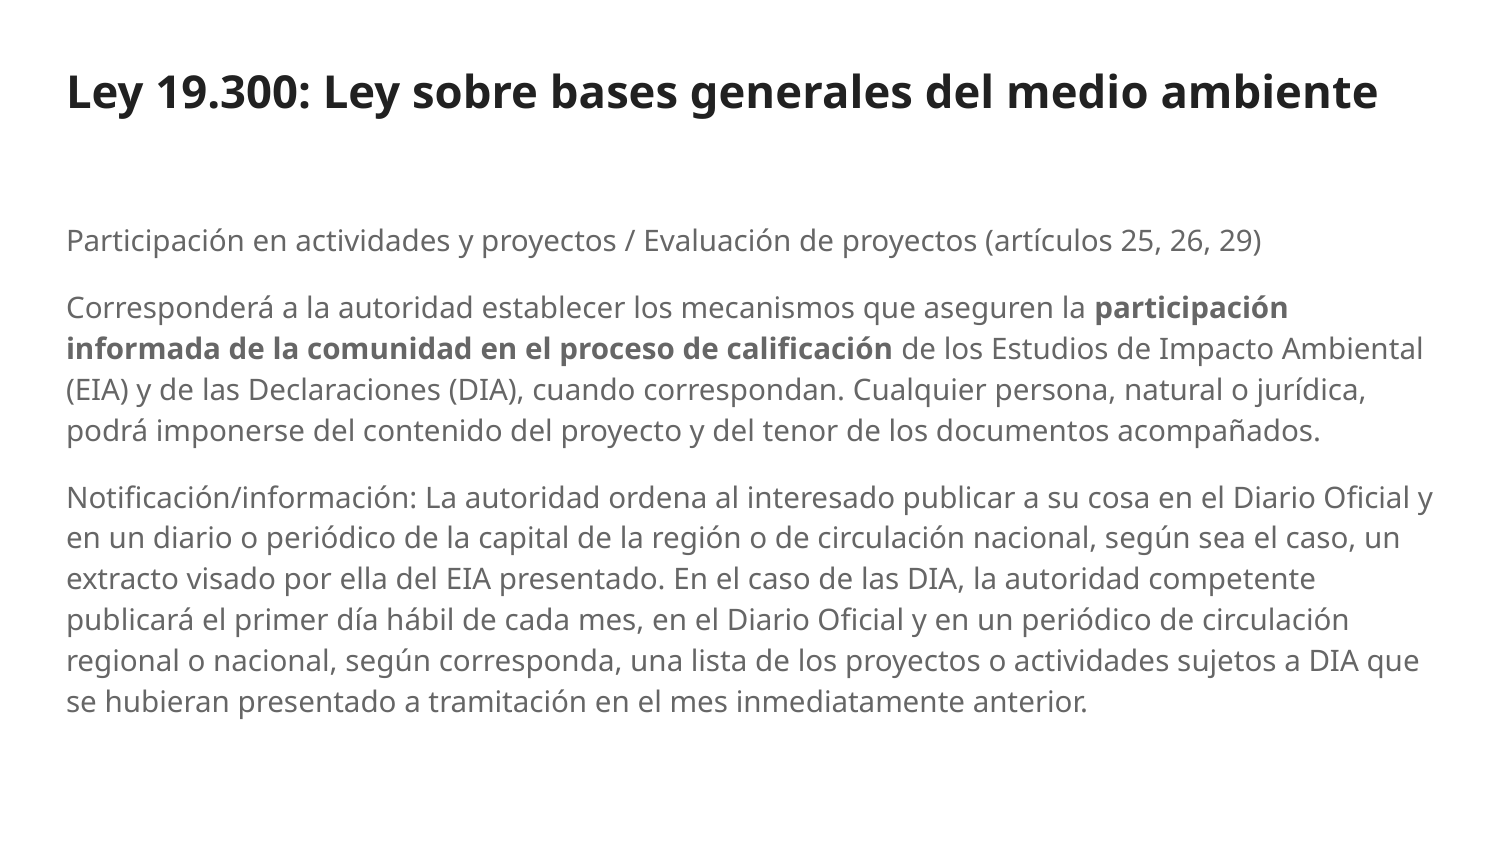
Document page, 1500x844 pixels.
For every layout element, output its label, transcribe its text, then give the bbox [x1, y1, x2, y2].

list Participación en actividades y proyectos / Evaluación de proyectos (artículos 25, 26, 29) Corresponderá a la autoridad establecer los mecanismos que aseguren la participación informada de la comunidad en el proceso de calificación de los Estudios de Impacto Ambiental (EIA) y de las Declaraciones (DIA), cuando correspondan. Cualquier persona, natural o jurídica, podrá imponerse del contenido del proyecto y del tenor de los documentos acompañados. Notificación/información: La autoridad ordena al interesado publicar a su cosa en el Diario Oficial y en un diario o periódico de la capital de la región o de circulación nacional, según sea el caso, un extracto visado por ella del EIA presentado. En el caso de las DIA, la autoridad competente publicará el primer día hábil de cada mes, en el Diario Oficial y en un periódico de circulación regional o nacional, según corresponda, una lista de los proyectos o actividades sujetos a DIA que se hubieran presentado a tramitación en el mes inmediatamente anterior. [51, 201, 1449, 750]
title Ley 19.300: Ley sobre bases generales del medio ambiente [51, 48, 1449, 180]
